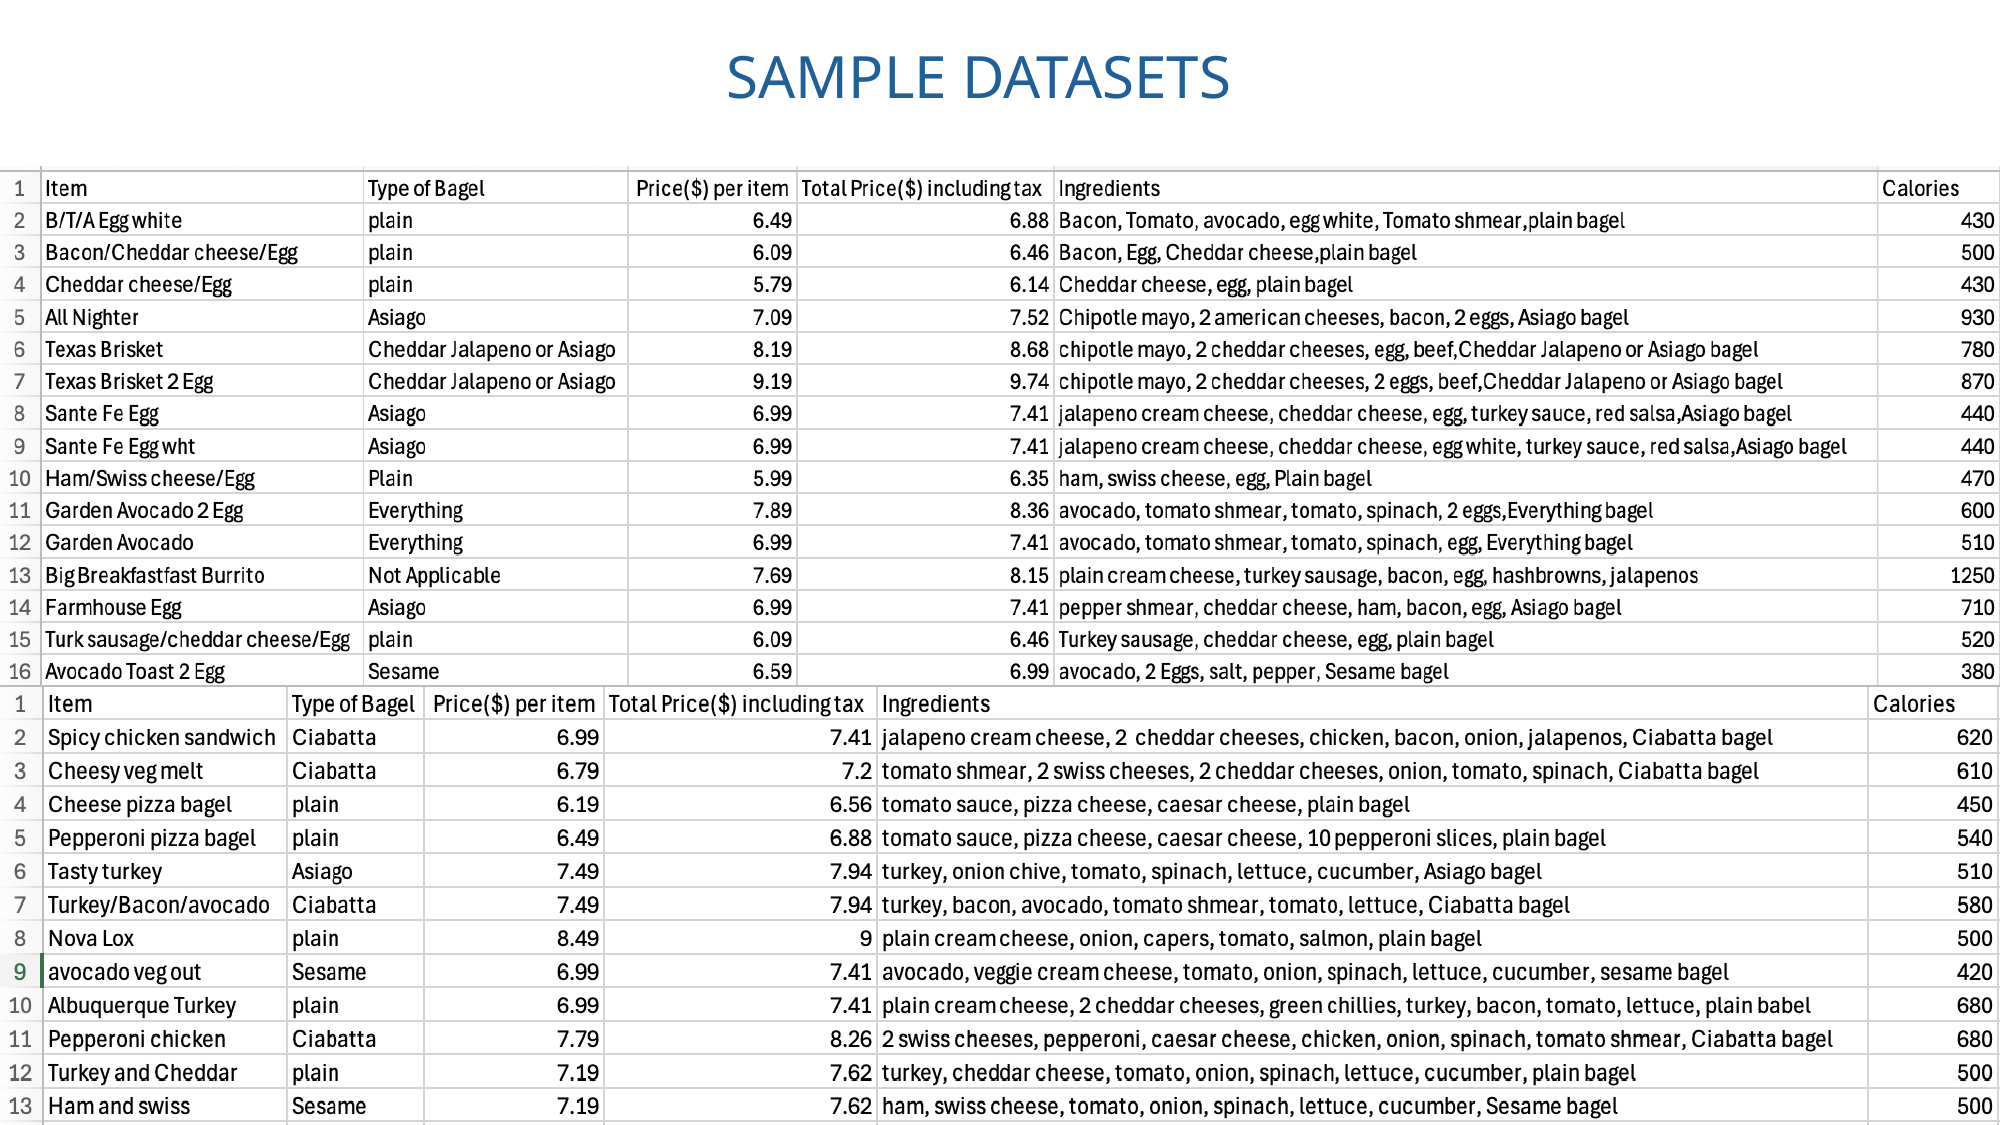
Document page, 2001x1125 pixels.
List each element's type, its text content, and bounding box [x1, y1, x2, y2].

text_box SAMPLE DATASETS [712, 33, 1247, 118]
picture [0, 166, 2000, 1125]
